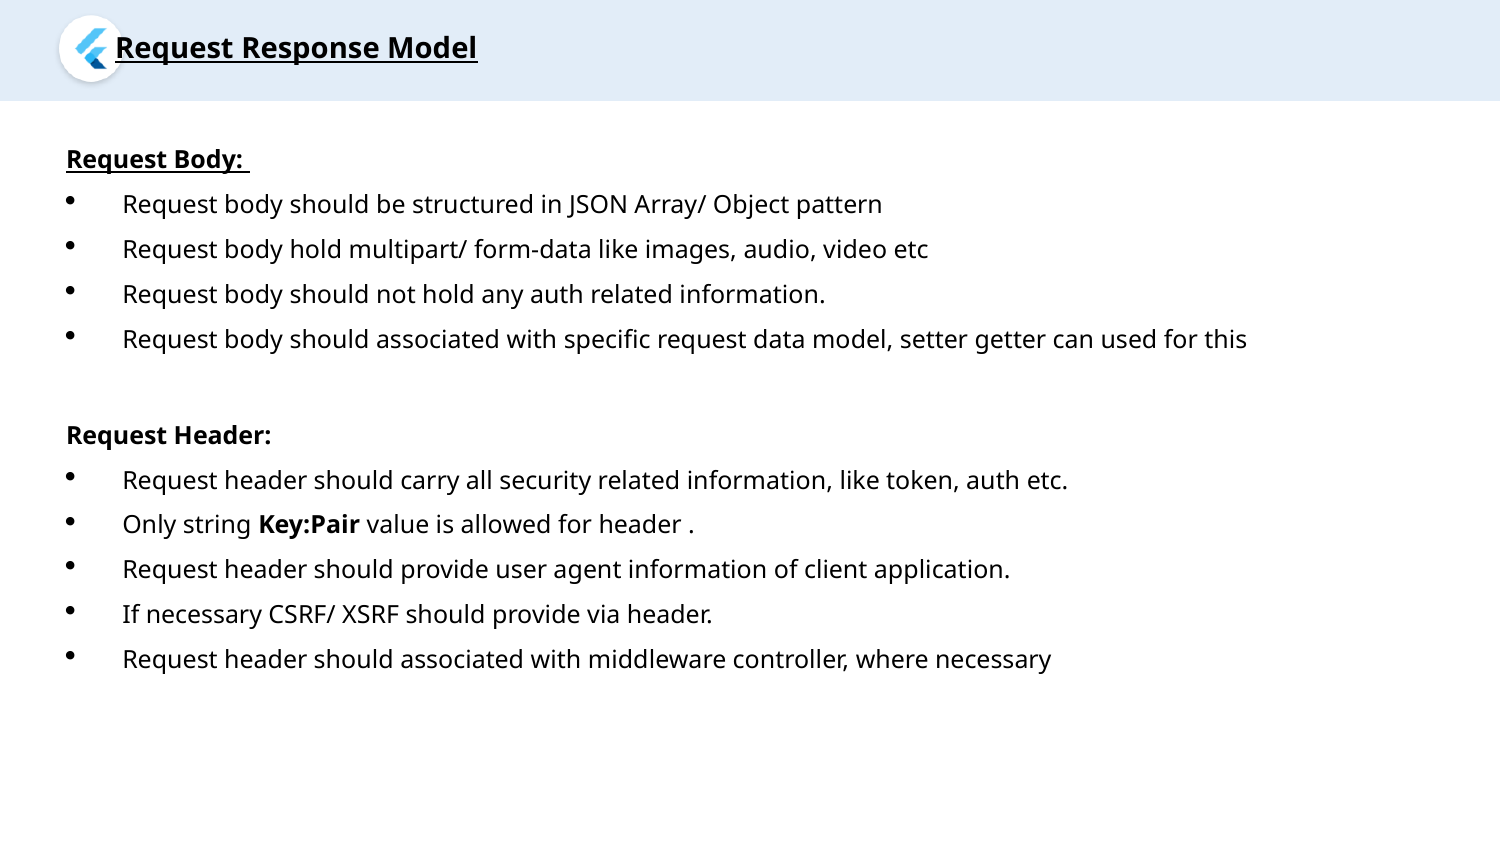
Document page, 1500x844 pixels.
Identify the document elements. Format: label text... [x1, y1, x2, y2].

picture [0, 0, 1500, 844]
text_box Request Response Model [100, 21, 493, 72]
text_box Request Body: Request body should be structured in JSON Array/ Object pattern Request body hold multipart/ form-data like images, audio, video etc Request body should not hold any auth related information. Request body should associated with specific request data model, setter getter can used for this Request Header: Request header should carry all security related information, like token, auth etc. Only string Key:Pair value is allowed for header . Request header should provide user agent information of client application. If necessary CSRF/ XSRF should provide via header. Request header should associated with middleware controller, where necessary [51, 134, 1277, 681]
